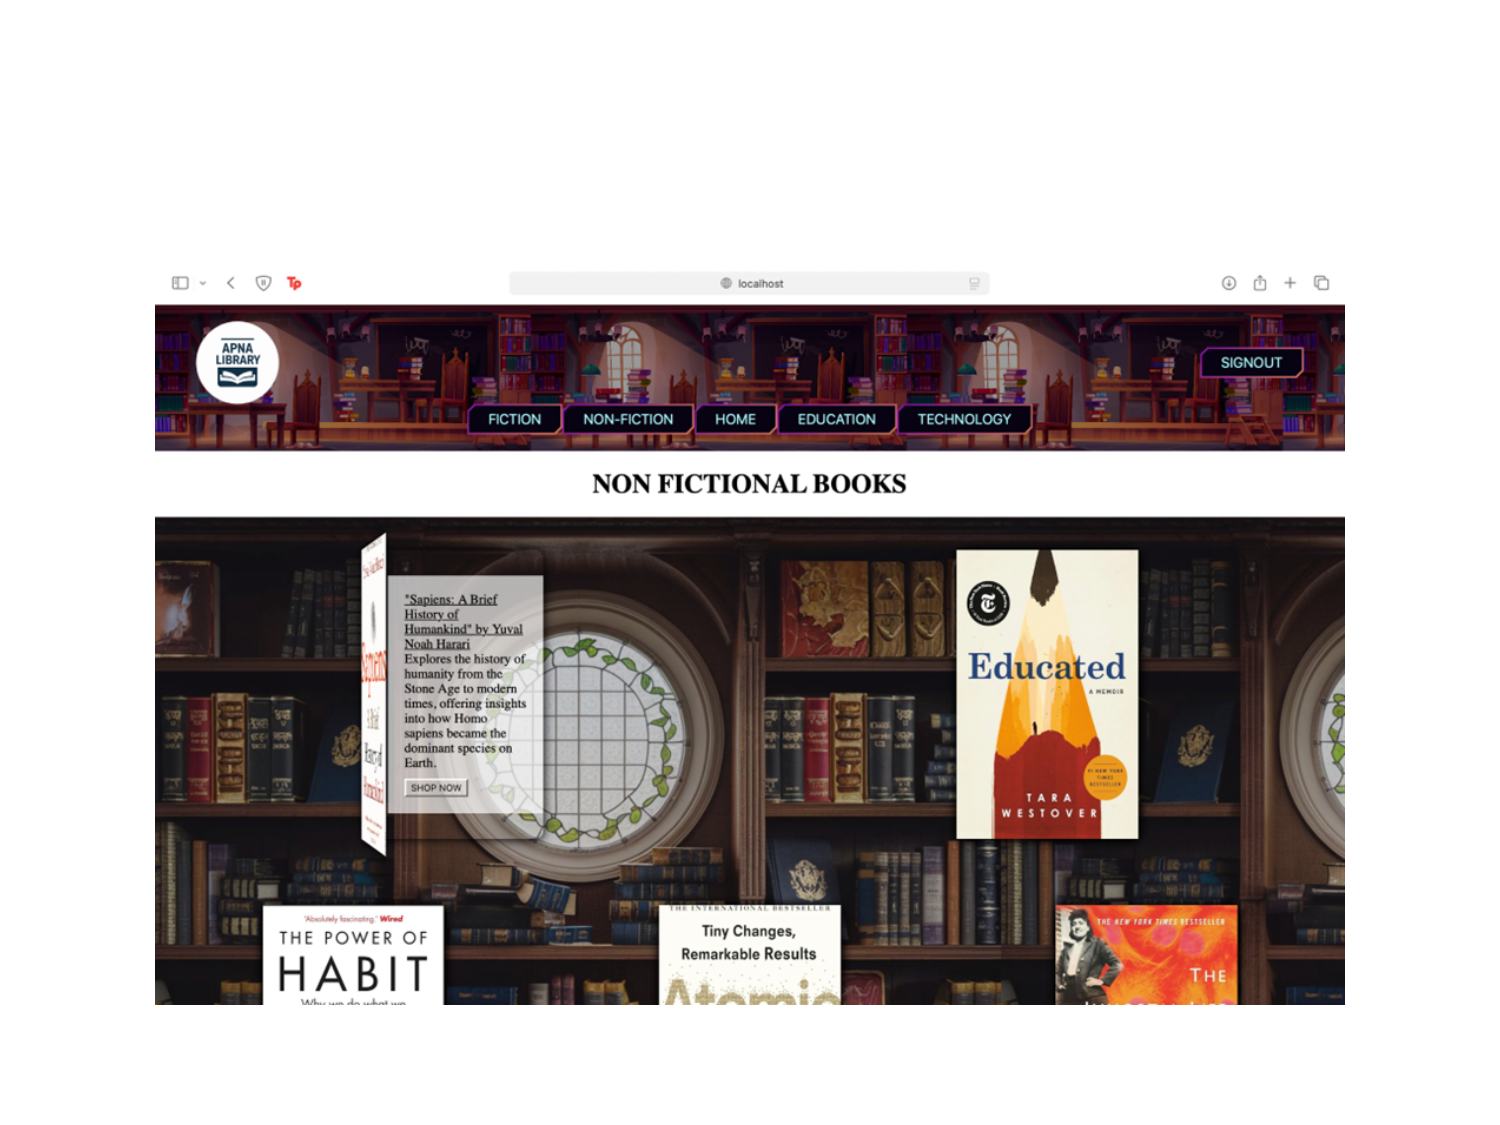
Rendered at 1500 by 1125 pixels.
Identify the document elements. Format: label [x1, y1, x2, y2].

list [155, 262, 1345, 1006]
